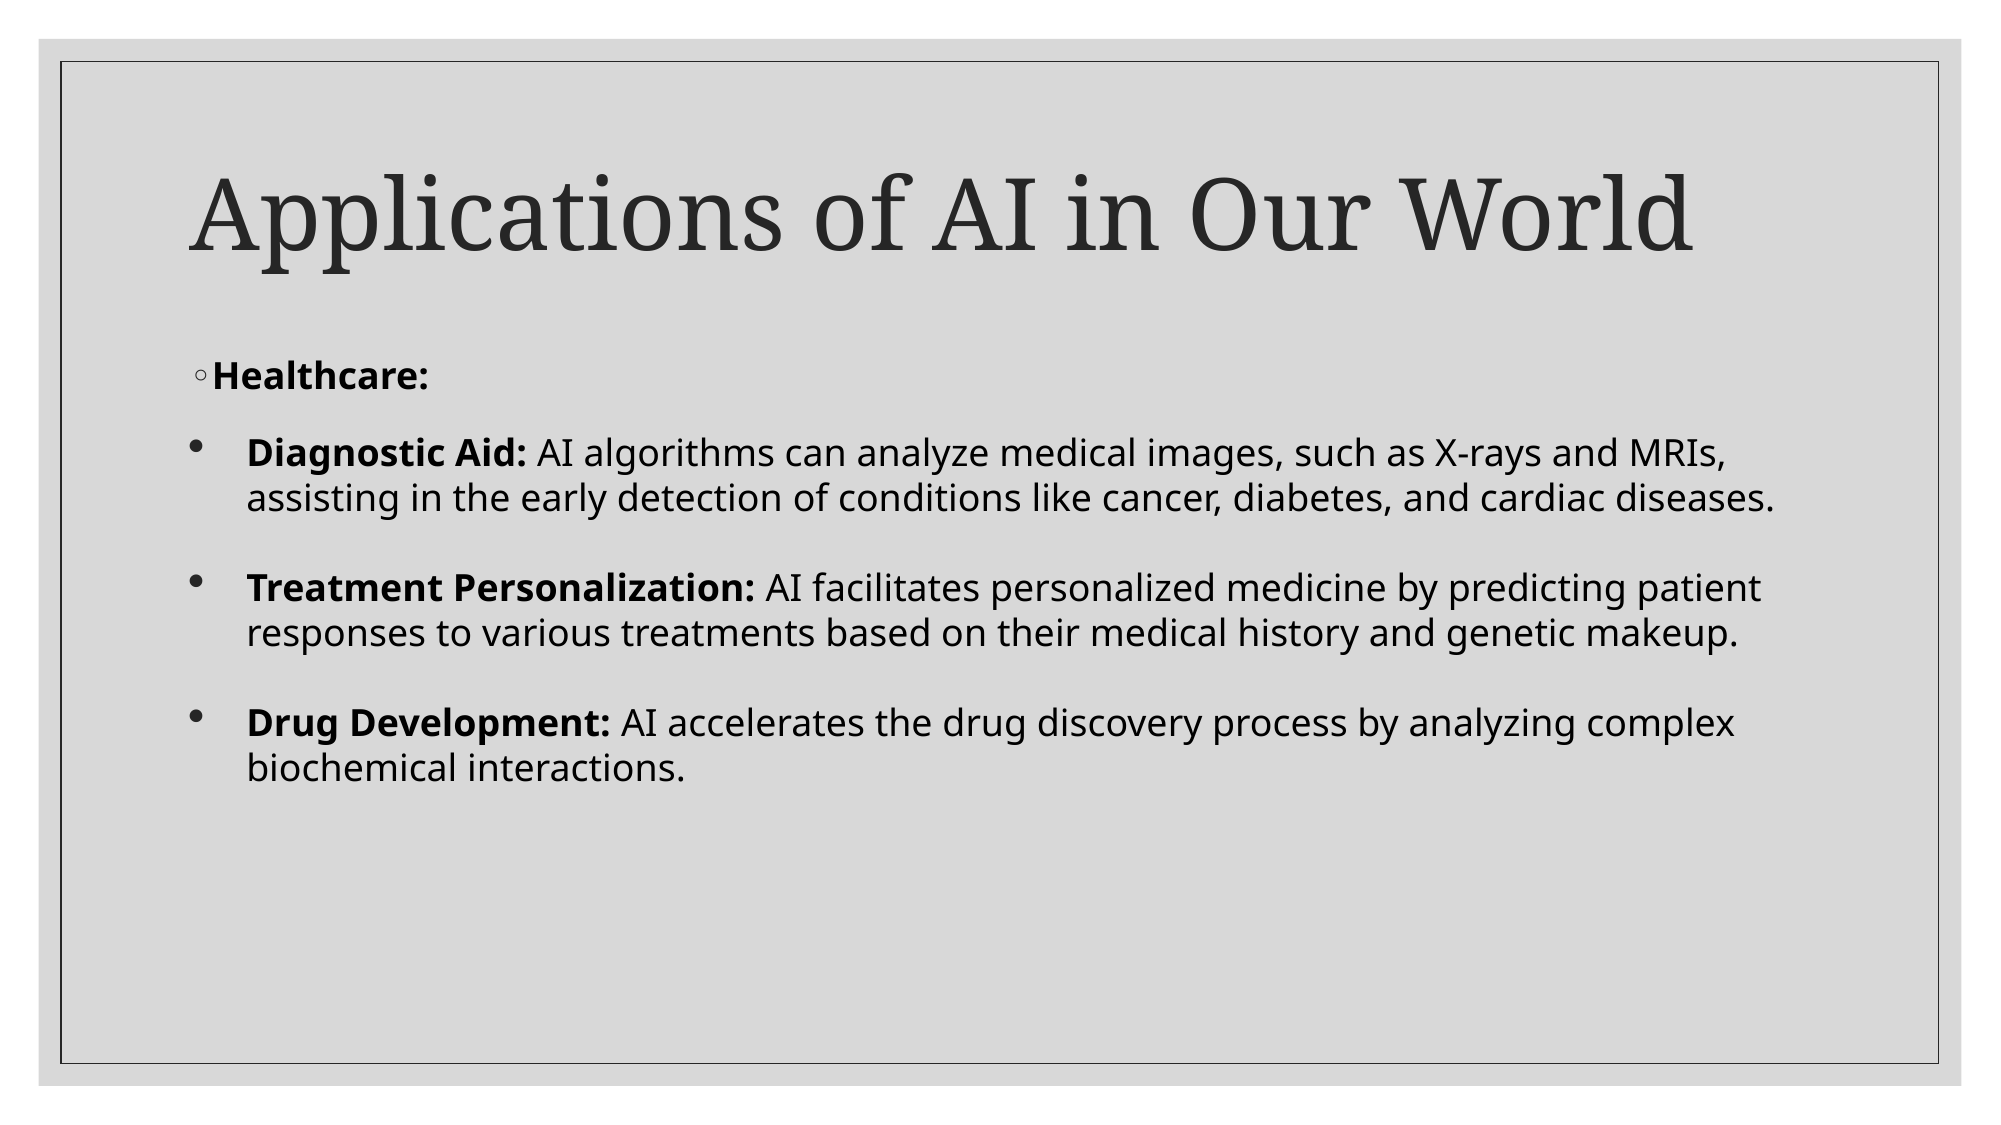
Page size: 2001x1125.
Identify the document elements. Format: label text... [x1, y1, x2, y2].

title Applications of AI in Our World [174, 105, 1825, 331]
list Healthcare: Diagnostic Aid: AI algorithms can analyze medical images, such as X-rays and MRIs, assisting in the early detection of conditions like cancer, diabetes, and cardiac diseases. Treatment Personalization: AI facilitates personalized medicine by predicting patient responses to various treatments based on their medical history and genetic makeup. Drug Development: AI accelerates the drug discovery process by analyzing complex biochemical interactions. [174, 345, 1825, 977]
